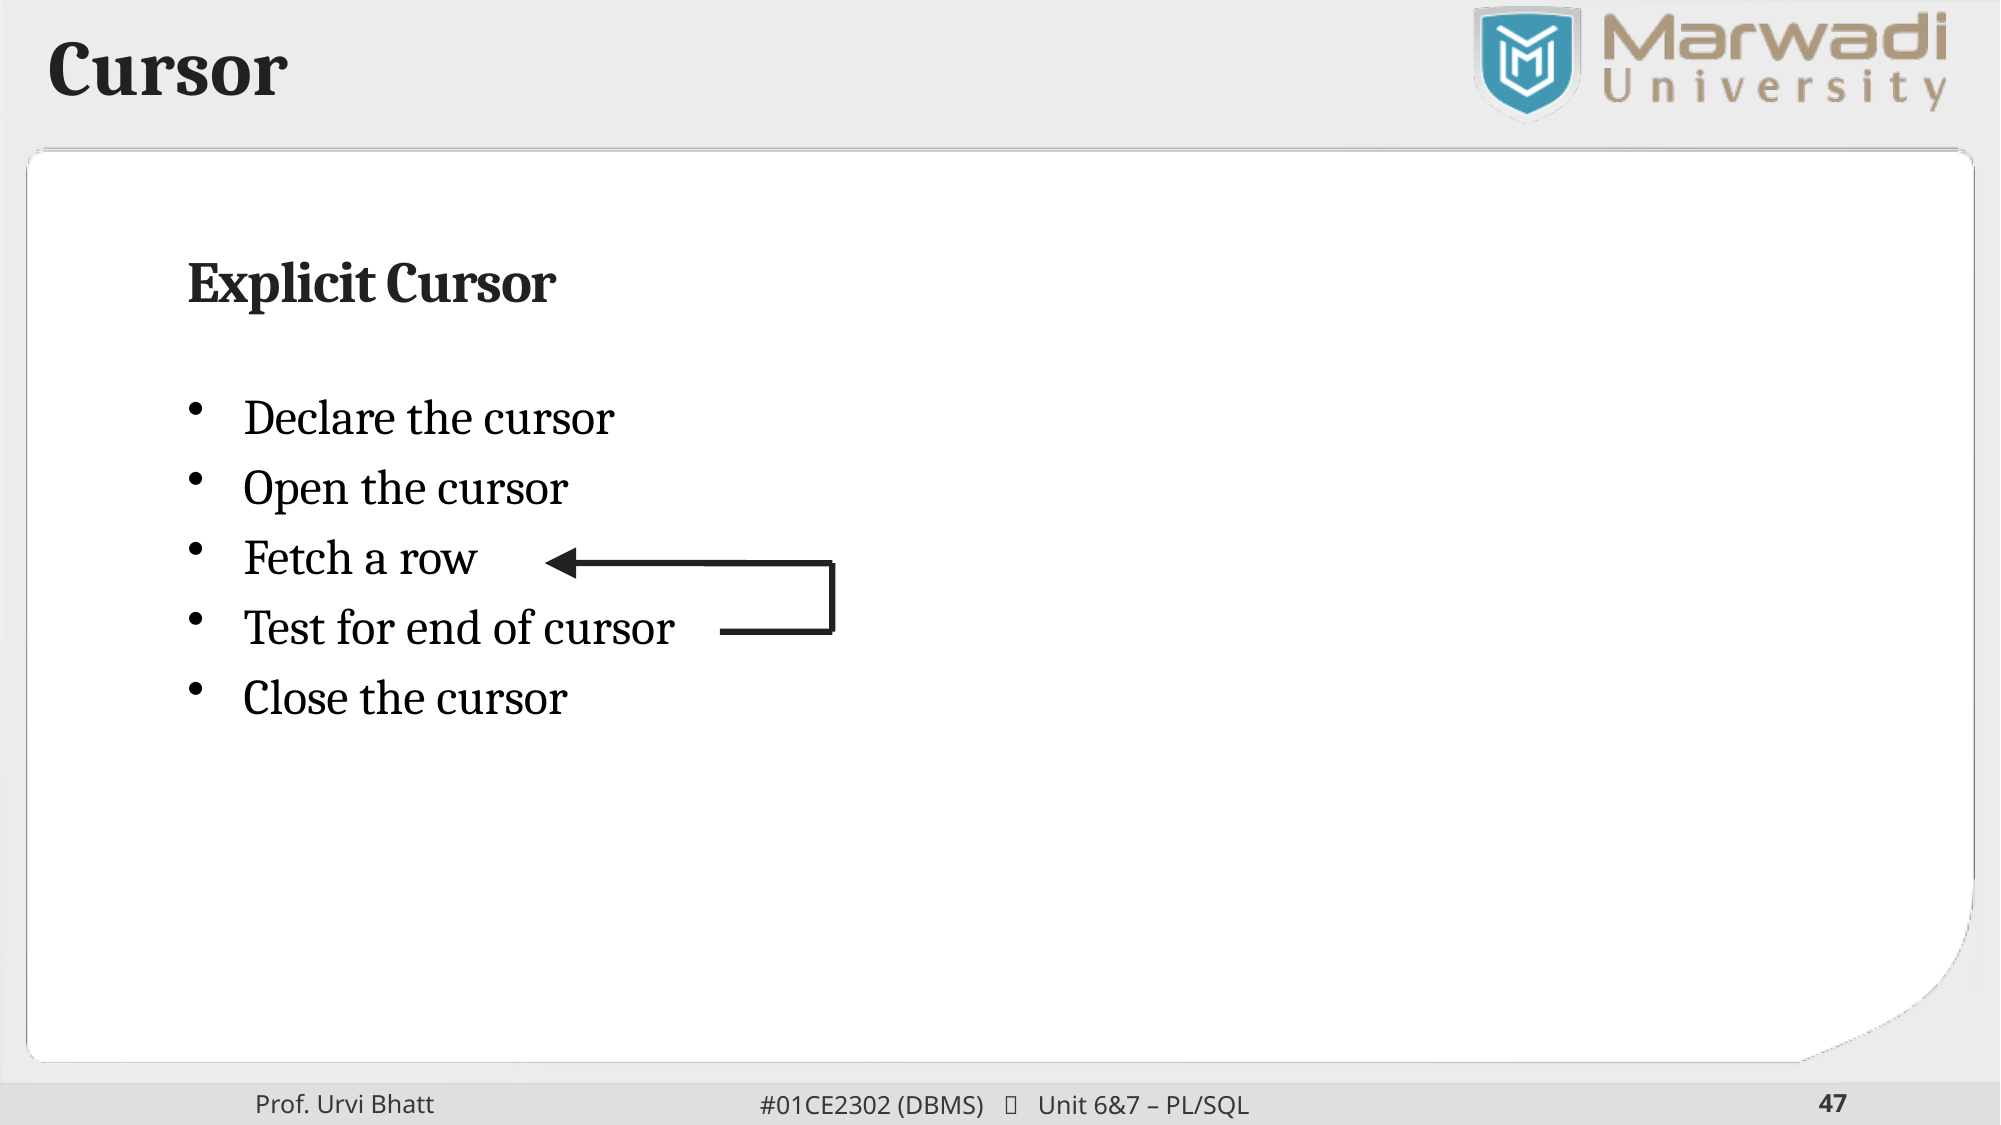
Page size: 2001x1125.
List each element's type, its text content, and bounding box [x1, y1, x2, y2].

text_box Explicit Cursor [172, 189, 1448, 377]
text_box Cursor [33, 19, 1759, 121]
picture [0, 0, 2000, 1085]
text_box Declare the cursor Open the cursor Fetch a row Test for end of cursor Close the cursor [172, 377, 1448, 915]
text_box [544, 552, 833, 574]
